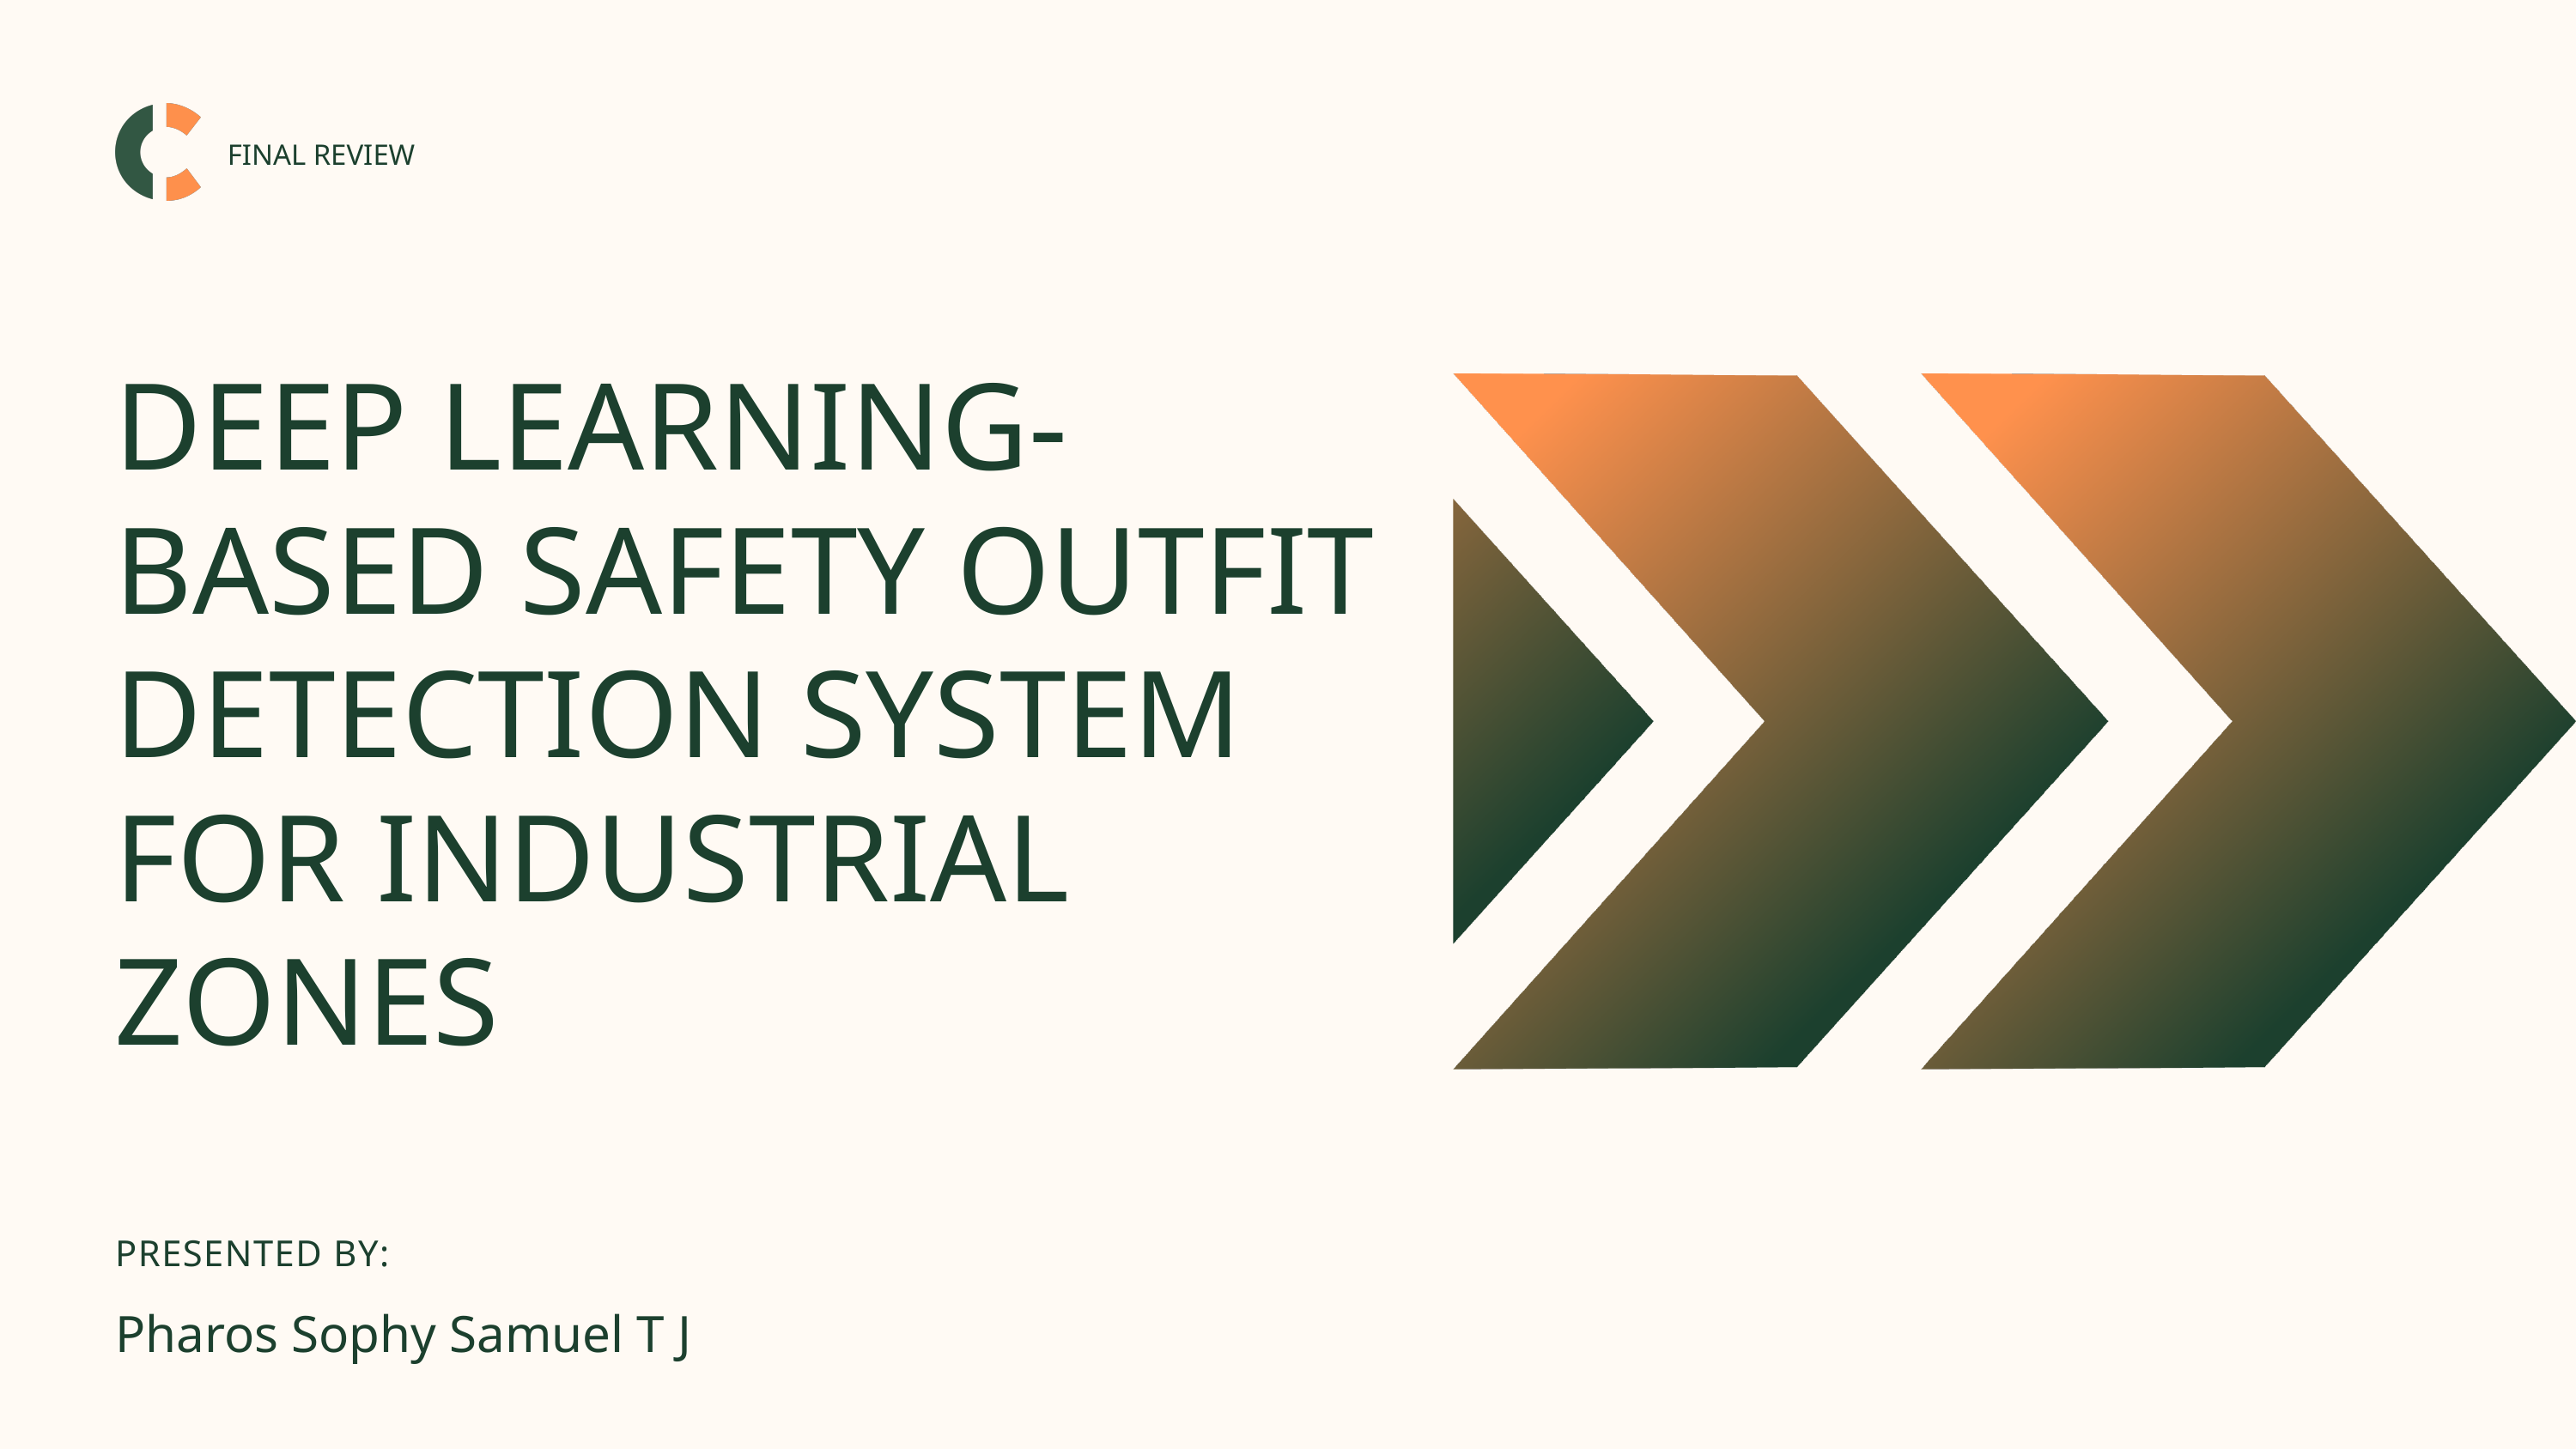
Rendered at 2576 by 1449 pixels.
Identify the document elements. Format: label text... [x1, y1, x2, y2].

text_box Pharos Sophy Samuel T J [115, 1292, 1062, 1363]
text_box [1453, 373, 2576, 1070]
text_box PRESENTED BY: [115, 1255, 1062, 1274]
text_box DEEP LEARNING-BASED SAFETY OUTFIT DETECTION SYSTEM FOR INDUSTRIAL ZONES [115, 350, 1439, 1070]
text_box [114, 103, 529, 201]
